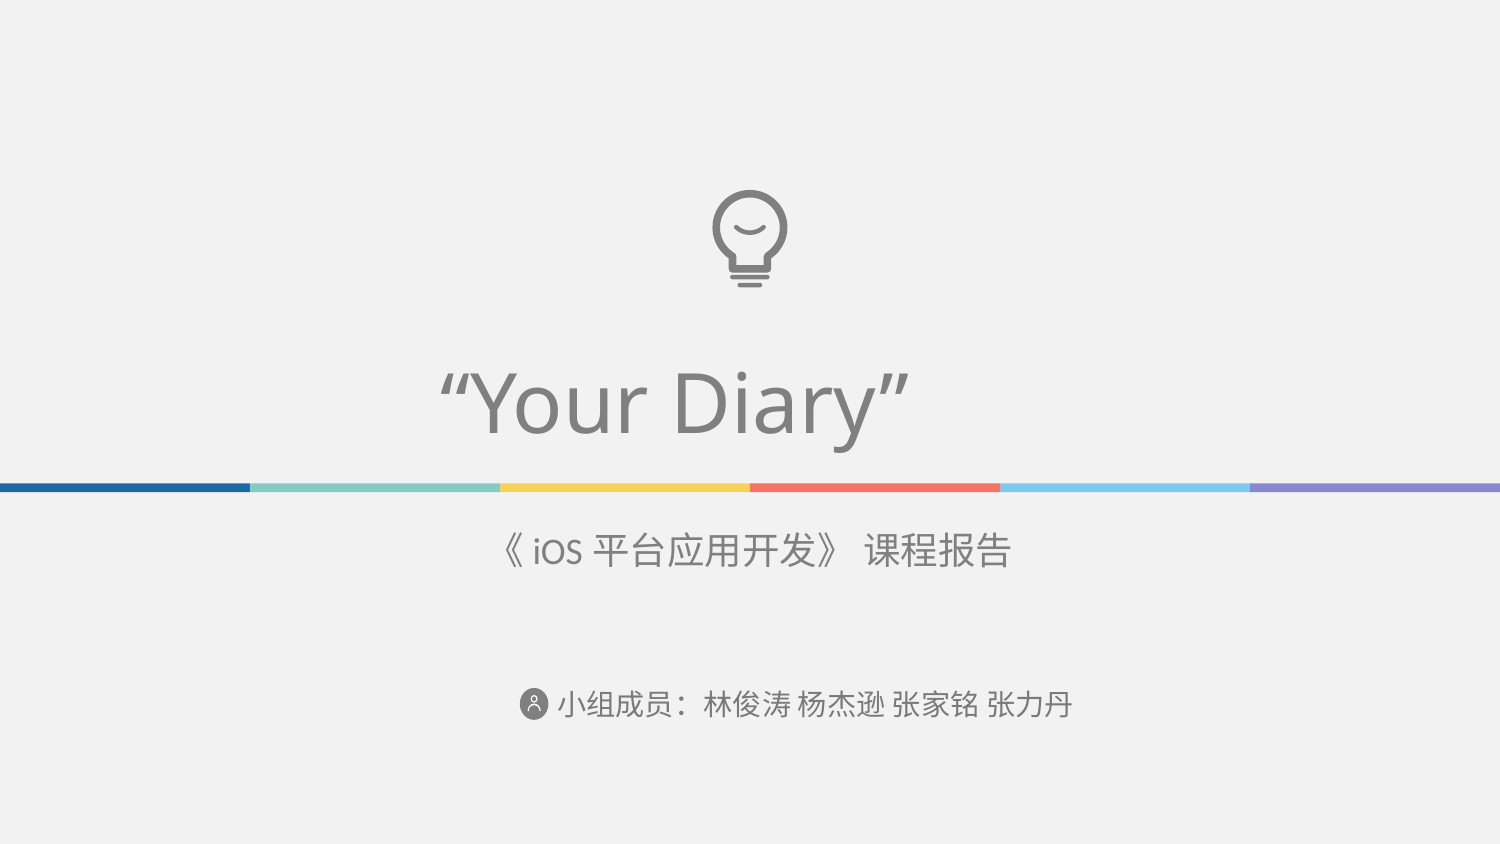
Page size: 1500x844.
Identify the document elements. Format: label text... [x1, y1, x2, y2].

text_box 小组成员：林俊涛 杨杰逊 张家铭 张力丹 [542, 678, 1100, 729]
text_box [519, 687, 549, 721]
text_box 《iOS平台应用开发》 课程报告 [471, 520, 1029, 580]
text_box [730, 274, 770, 280]
text_box [737, 282, 763, 288]
text_box “Your Diary” [425, 342, 1075, 458]
text_box [712, 189, 788, 273]
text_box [0, 483, 1500, 493]
